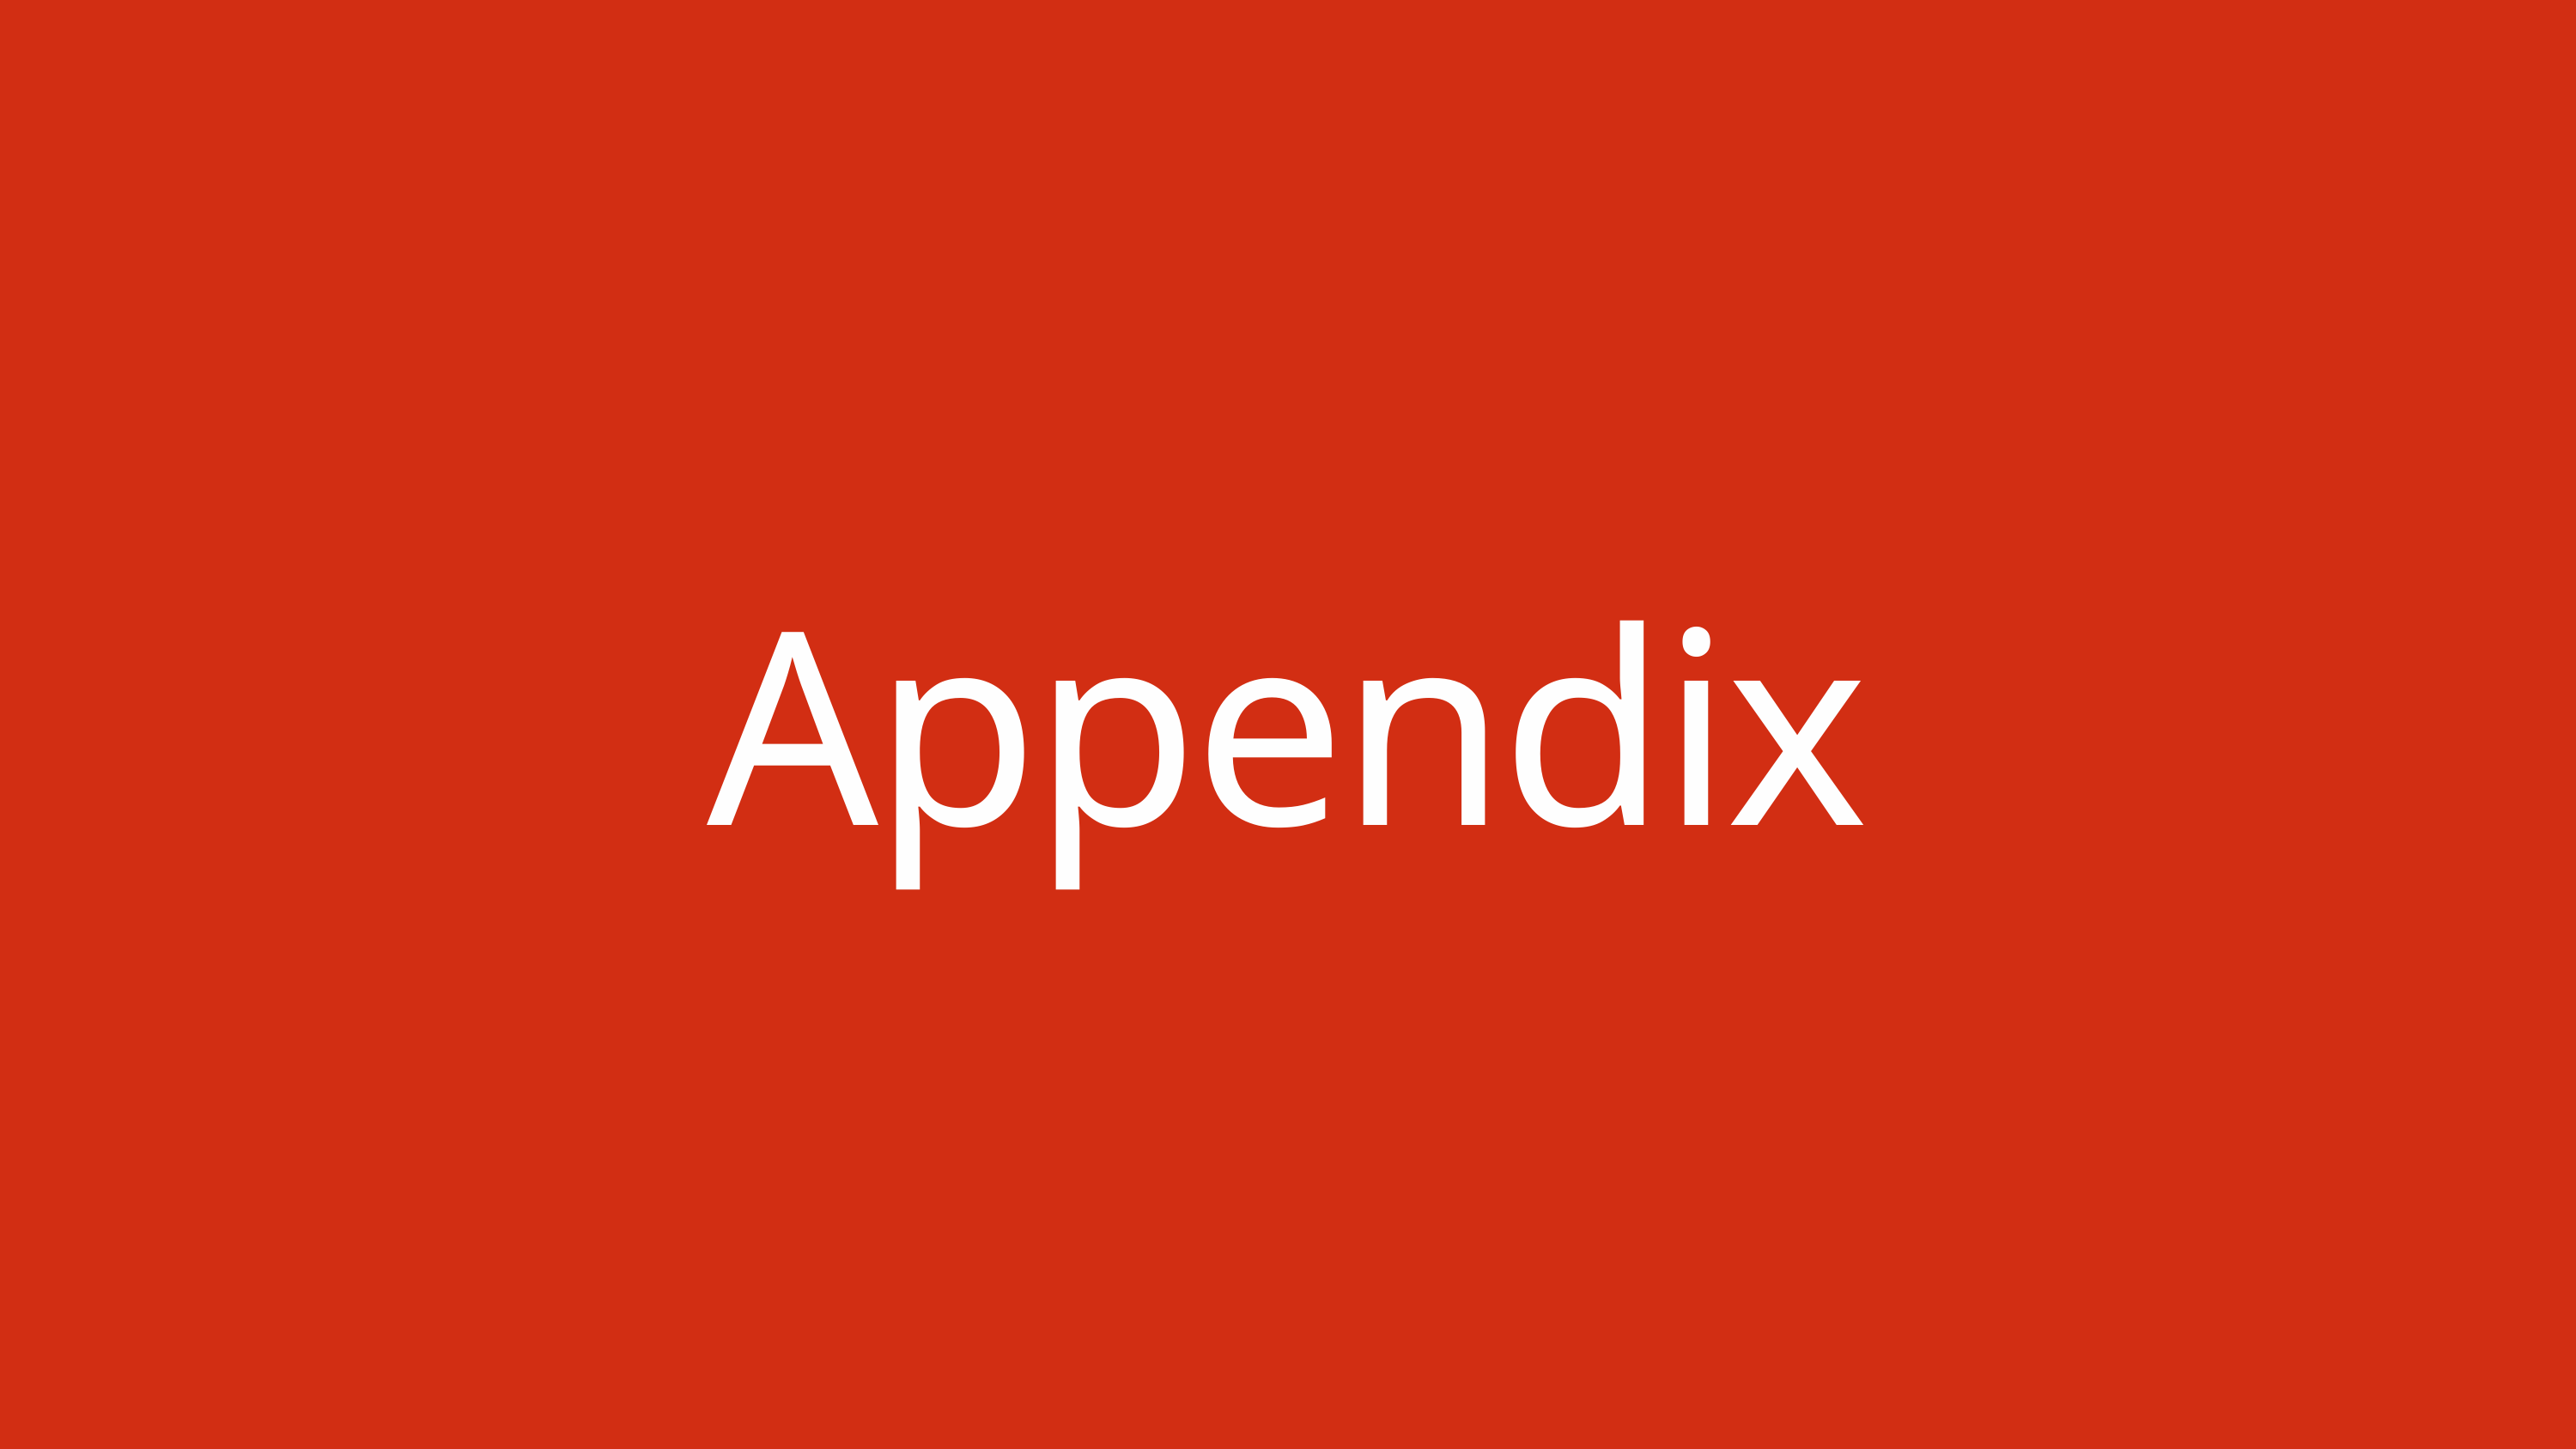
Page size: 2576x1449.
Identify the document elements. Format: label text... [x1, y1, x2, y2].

text_box Appendix [536, 502, 2040, 880]
